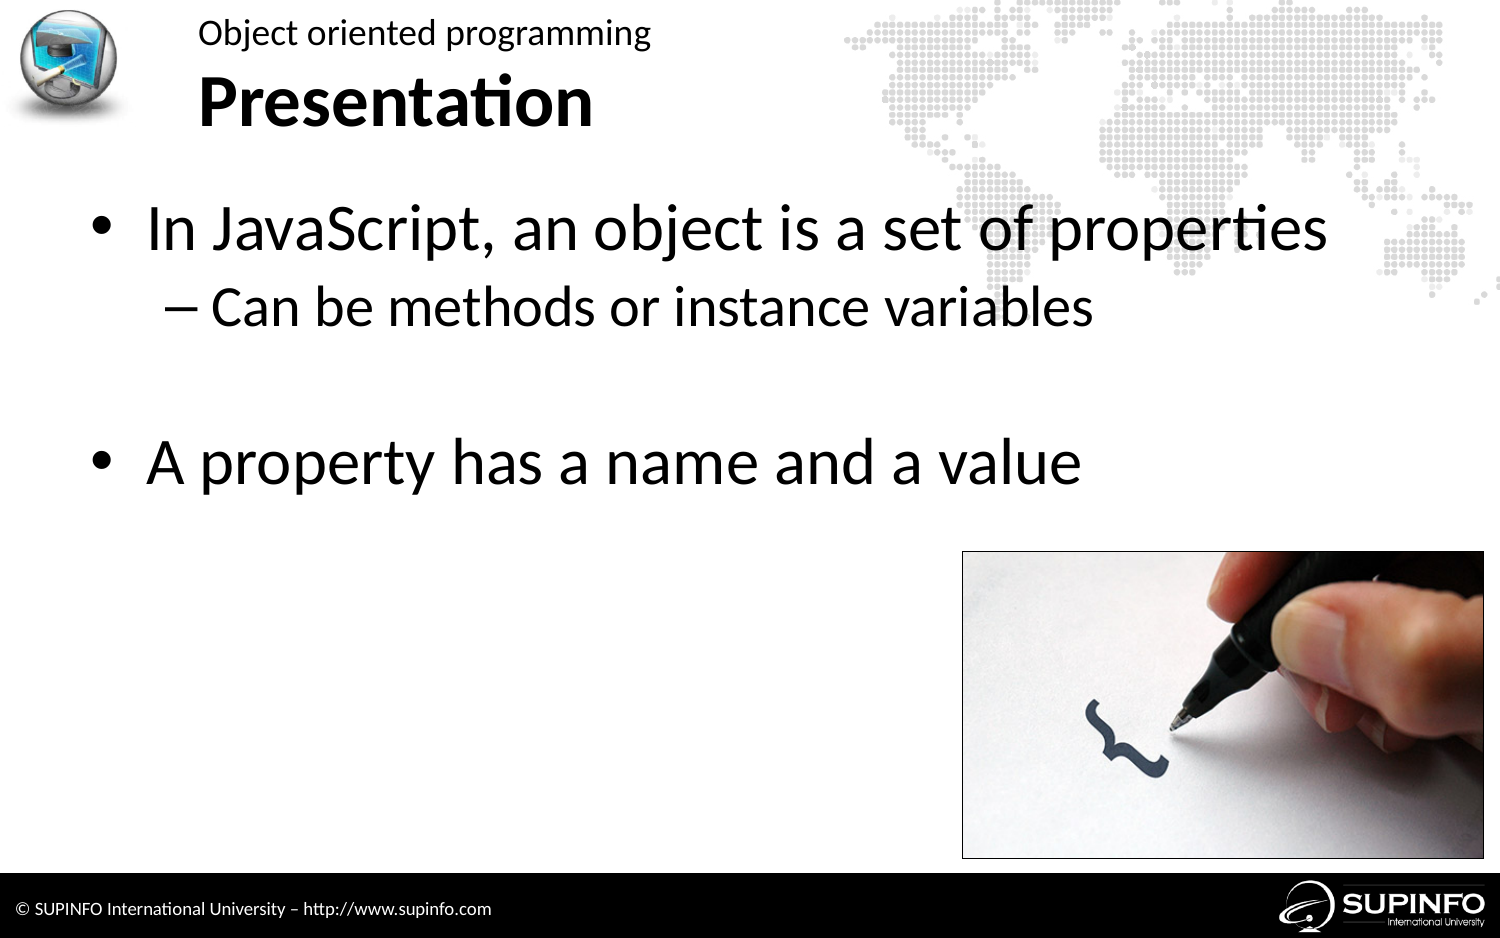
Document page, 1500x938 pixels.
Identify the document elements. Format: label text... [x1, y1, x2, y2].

title Presentation [182, 56, 1459, 139]
picture [844, 0, 1500, 327]
picture [962, 551, 1484, 859]
picture [1269, 870, 1494, 938]
list Object oriented programming [182, 0, 1460, 56]
picture [0, 7, 136, 127]
list In JavaScript, an object is a set of properties Can be methods or instance variables A property has a name and a value [74, 184, 1460, 880]
